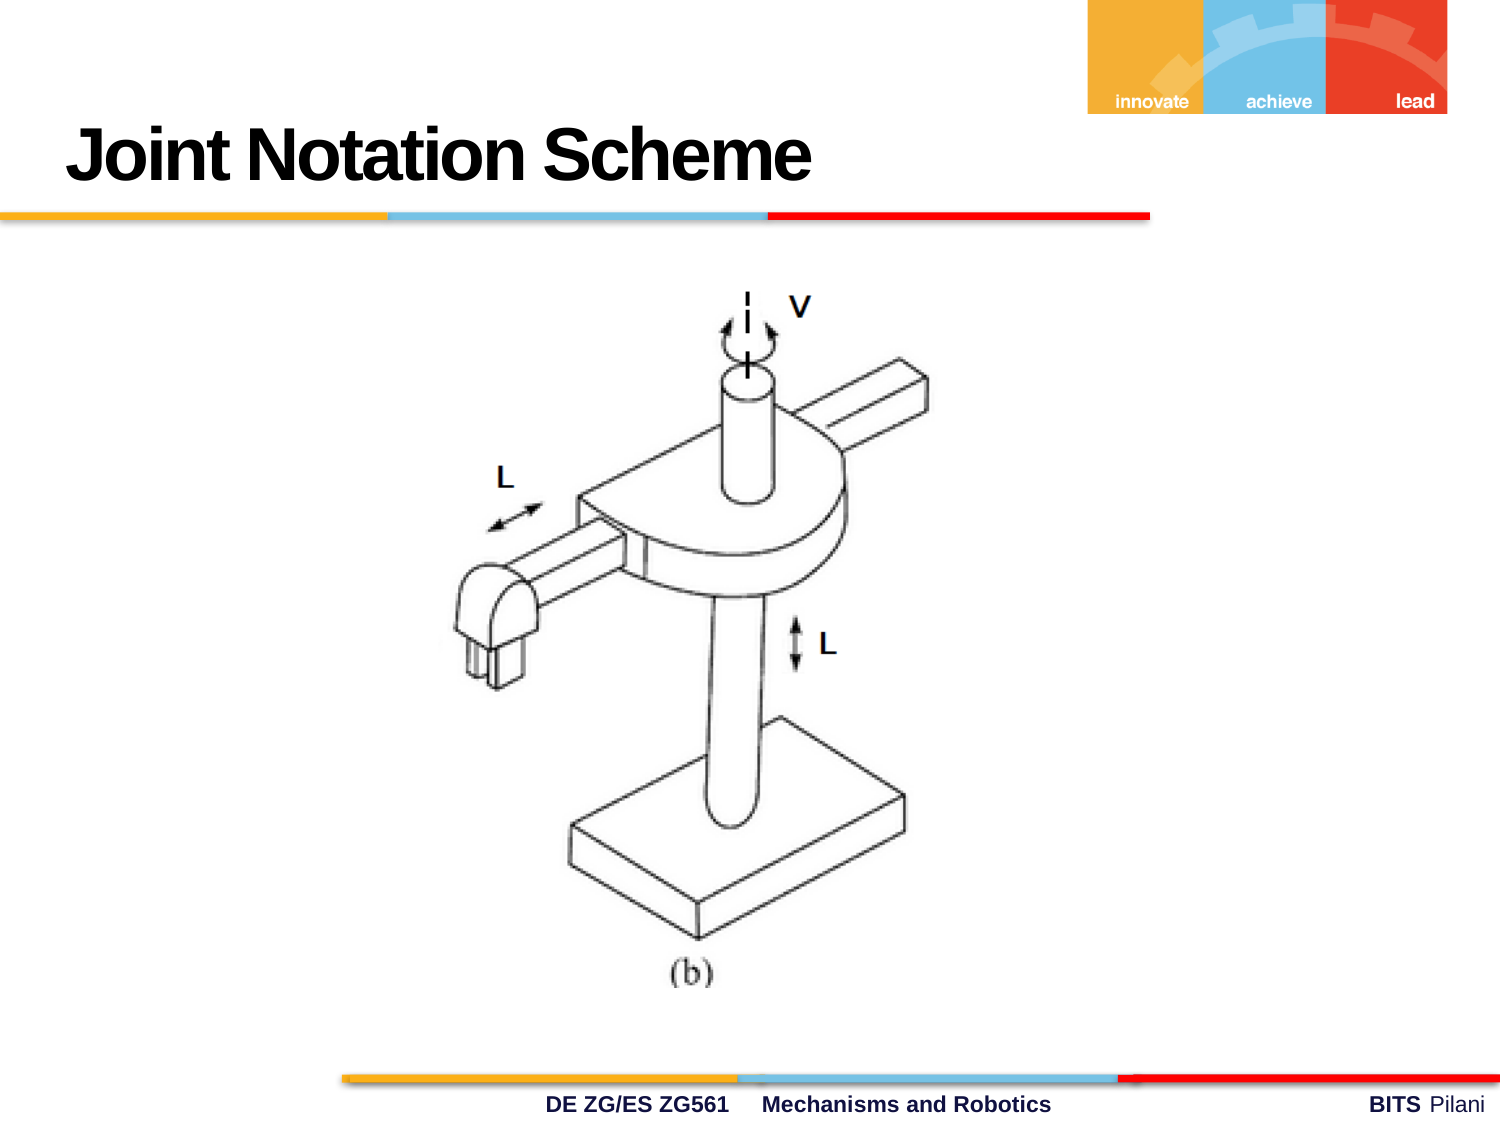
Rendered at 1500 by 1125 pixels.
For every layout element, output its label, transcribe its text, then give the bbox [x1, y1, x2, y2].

list Joint Notation Scheme [50, 87, 1088, 229]
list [336, 244, 1114, 988]
picture [1087, 0, 1448, 114]
